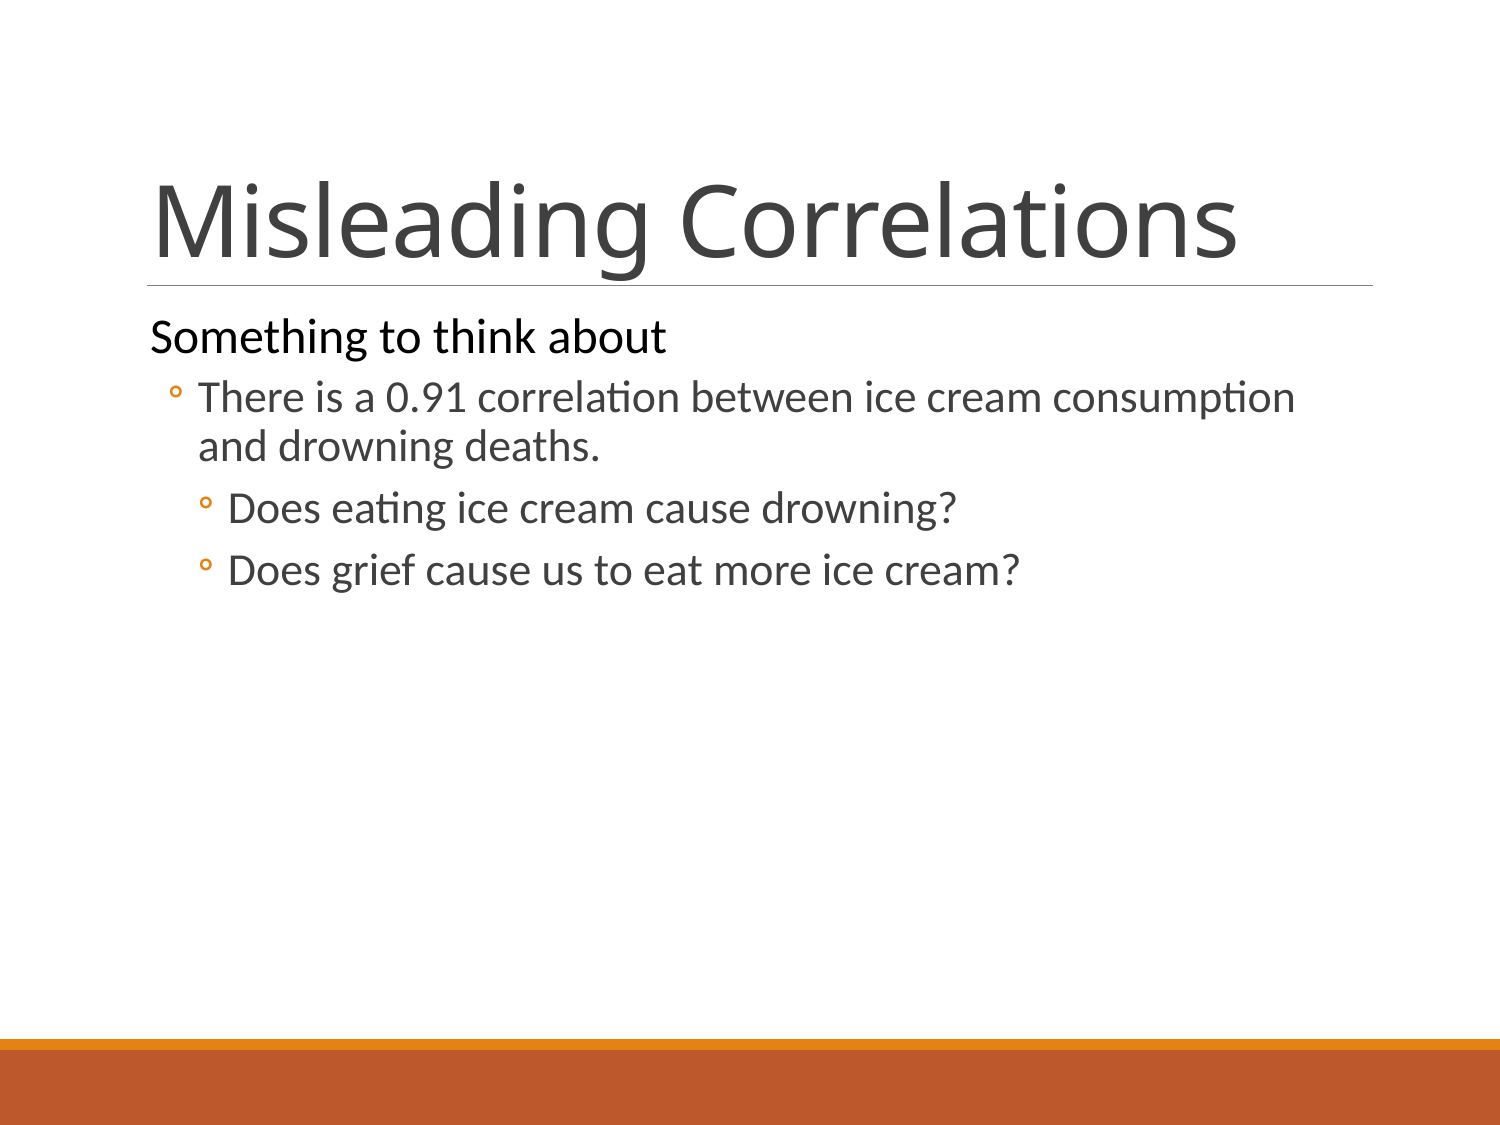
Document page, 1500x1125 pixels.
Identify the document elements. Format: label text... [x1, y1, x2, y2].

title Misleading Correlations [135, 47, 1373, 285]
list Something to think about There is a 0.91 correlation between ice cream consumption and drowning deaths. Does eating ice cream cause drowning? Does grief cause us to eat more ice cream? [135, 302, 1373, 963]
